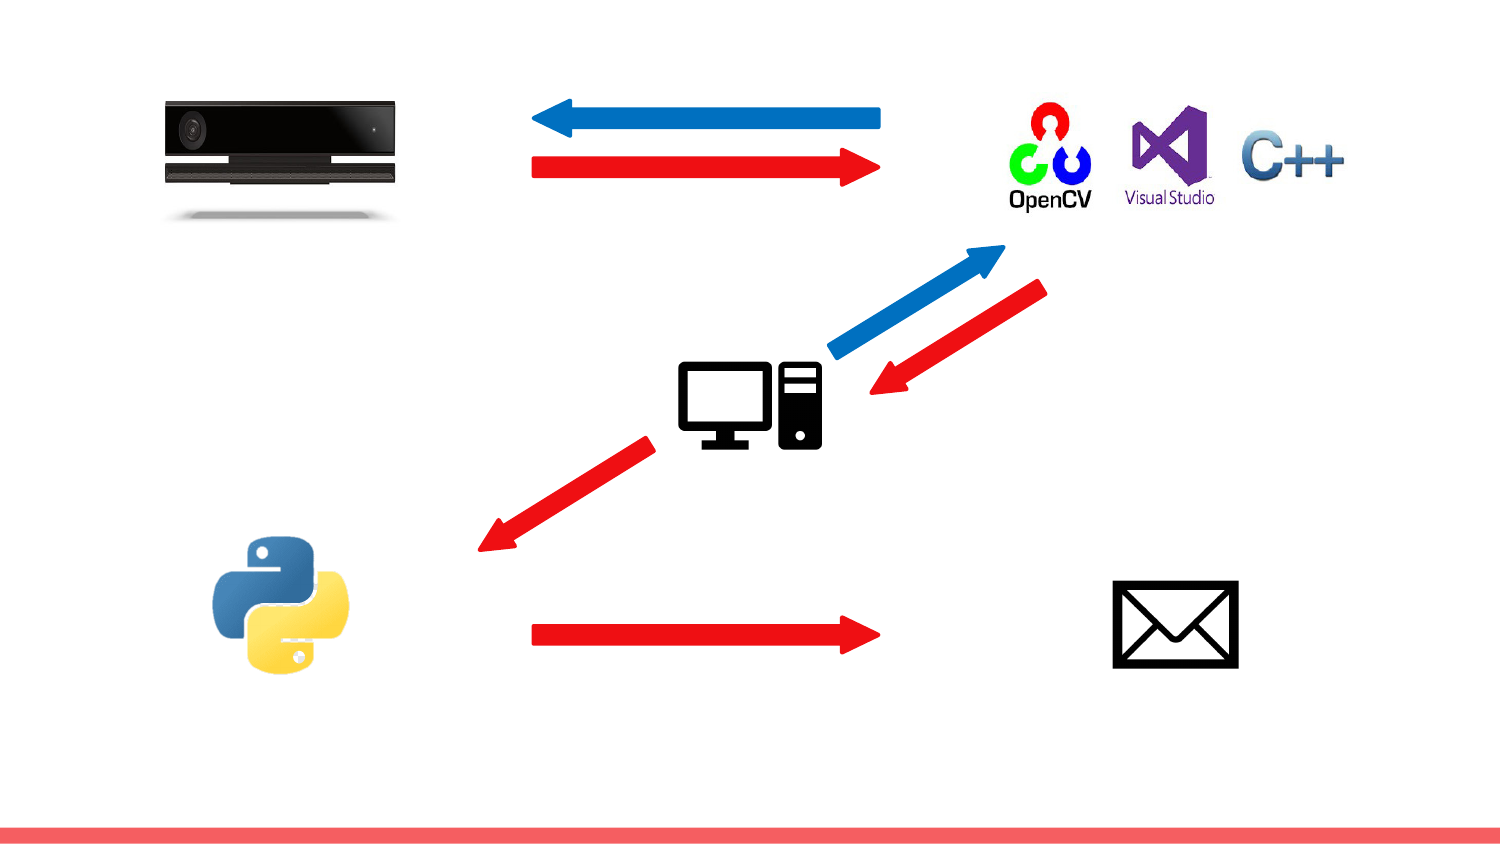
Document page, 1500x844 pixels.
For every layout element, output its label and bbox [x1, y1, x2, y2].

text_box [533, 549, 1251, 701]
text_box [818, 65, 1348, 315]
text_box [56, 480, 665, 731]
picture [674, 330, 826, 481]
text_box [869, 324, 1001, 395]
text_box [152, 83, 879, 235]
